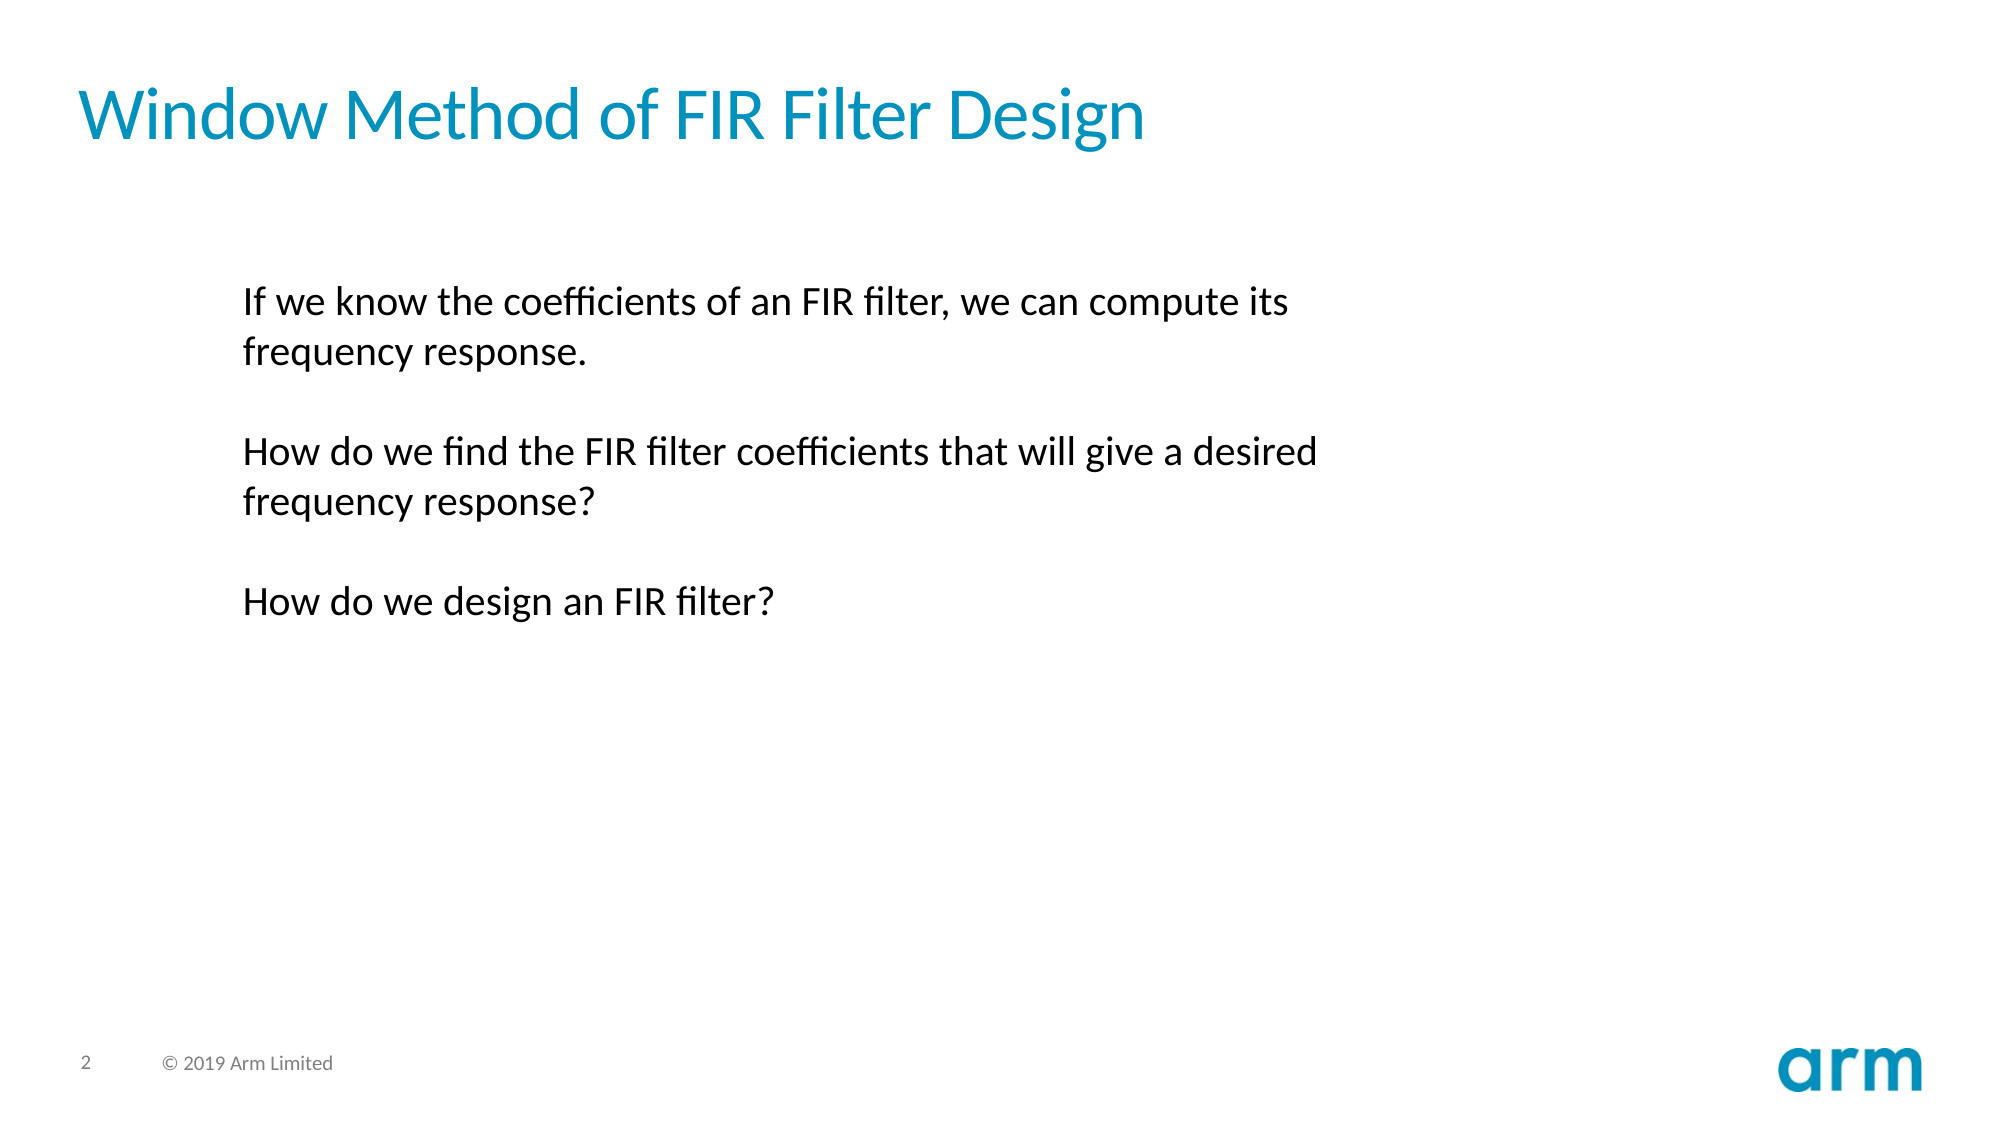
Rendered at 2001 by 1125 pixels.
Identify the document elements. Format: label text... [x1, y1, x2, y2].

picture [1778, 1048, 1794, 1067]
picture [1911, 1048, 1922, 1062]
picture [1889, 1048, 1903, 1053]
picture [1803, 1048, 1922, 1092]
picture [1778, 1072, 1794, 1092]
picture [1788, 1056, 1812, 1083]
title Window Method of FIR Filter Design [78, 78, 1922, 186]
text_box If we know the coefficients of an FIR filter, we can compute its frequency response. How do we find the FIR filter coefficients that will give a desired frequency response? How do we design an FIR filter? [228, 266, 1334, 632]
